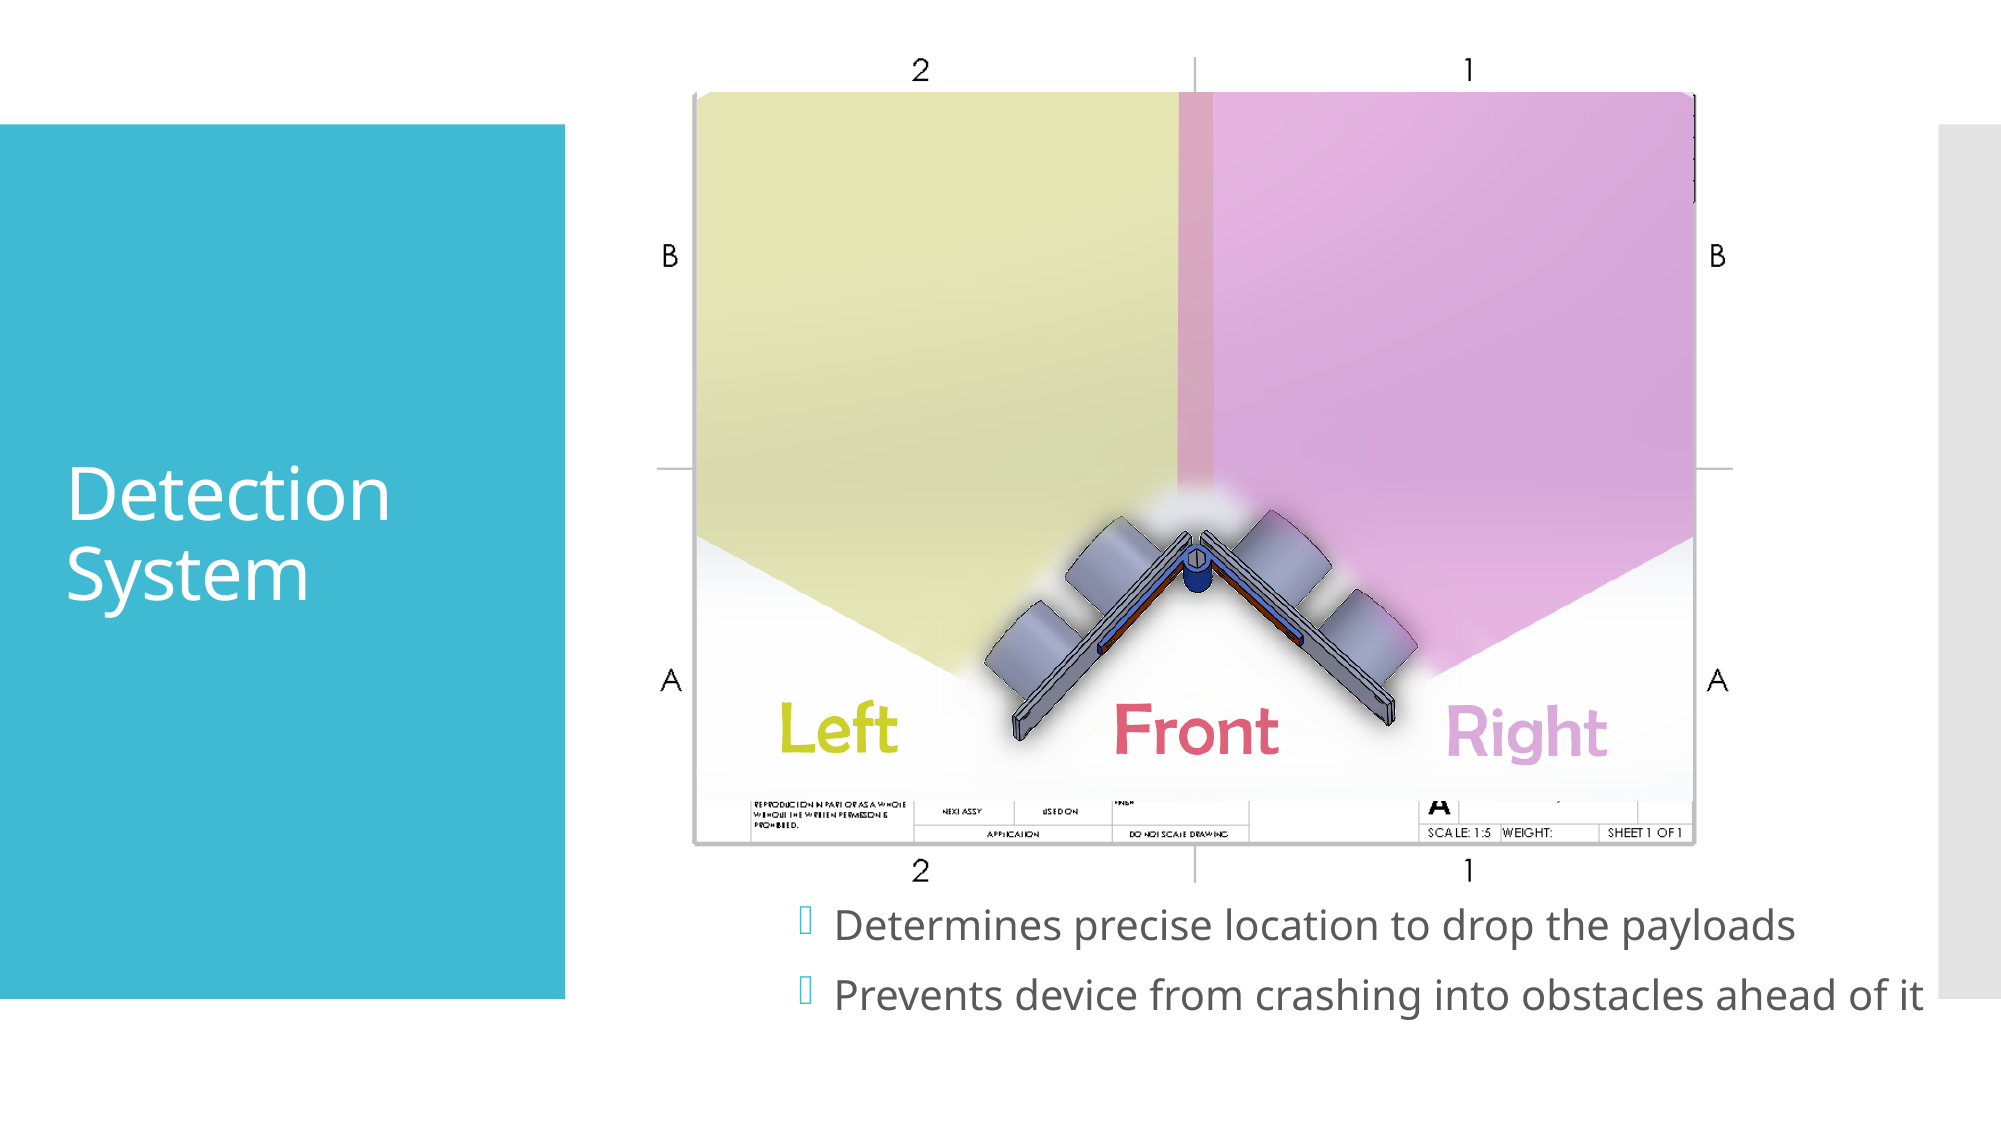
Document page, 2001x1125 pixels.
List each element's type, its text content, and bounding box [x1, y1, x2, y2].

list Determines precise location to drop the payloads Prevents device from crashing into obstacles ahead of it [783, 890, 2000, 1033]
title Detection System [50, 448, 500, 625]
picture [641, 48, 1749, 893]
